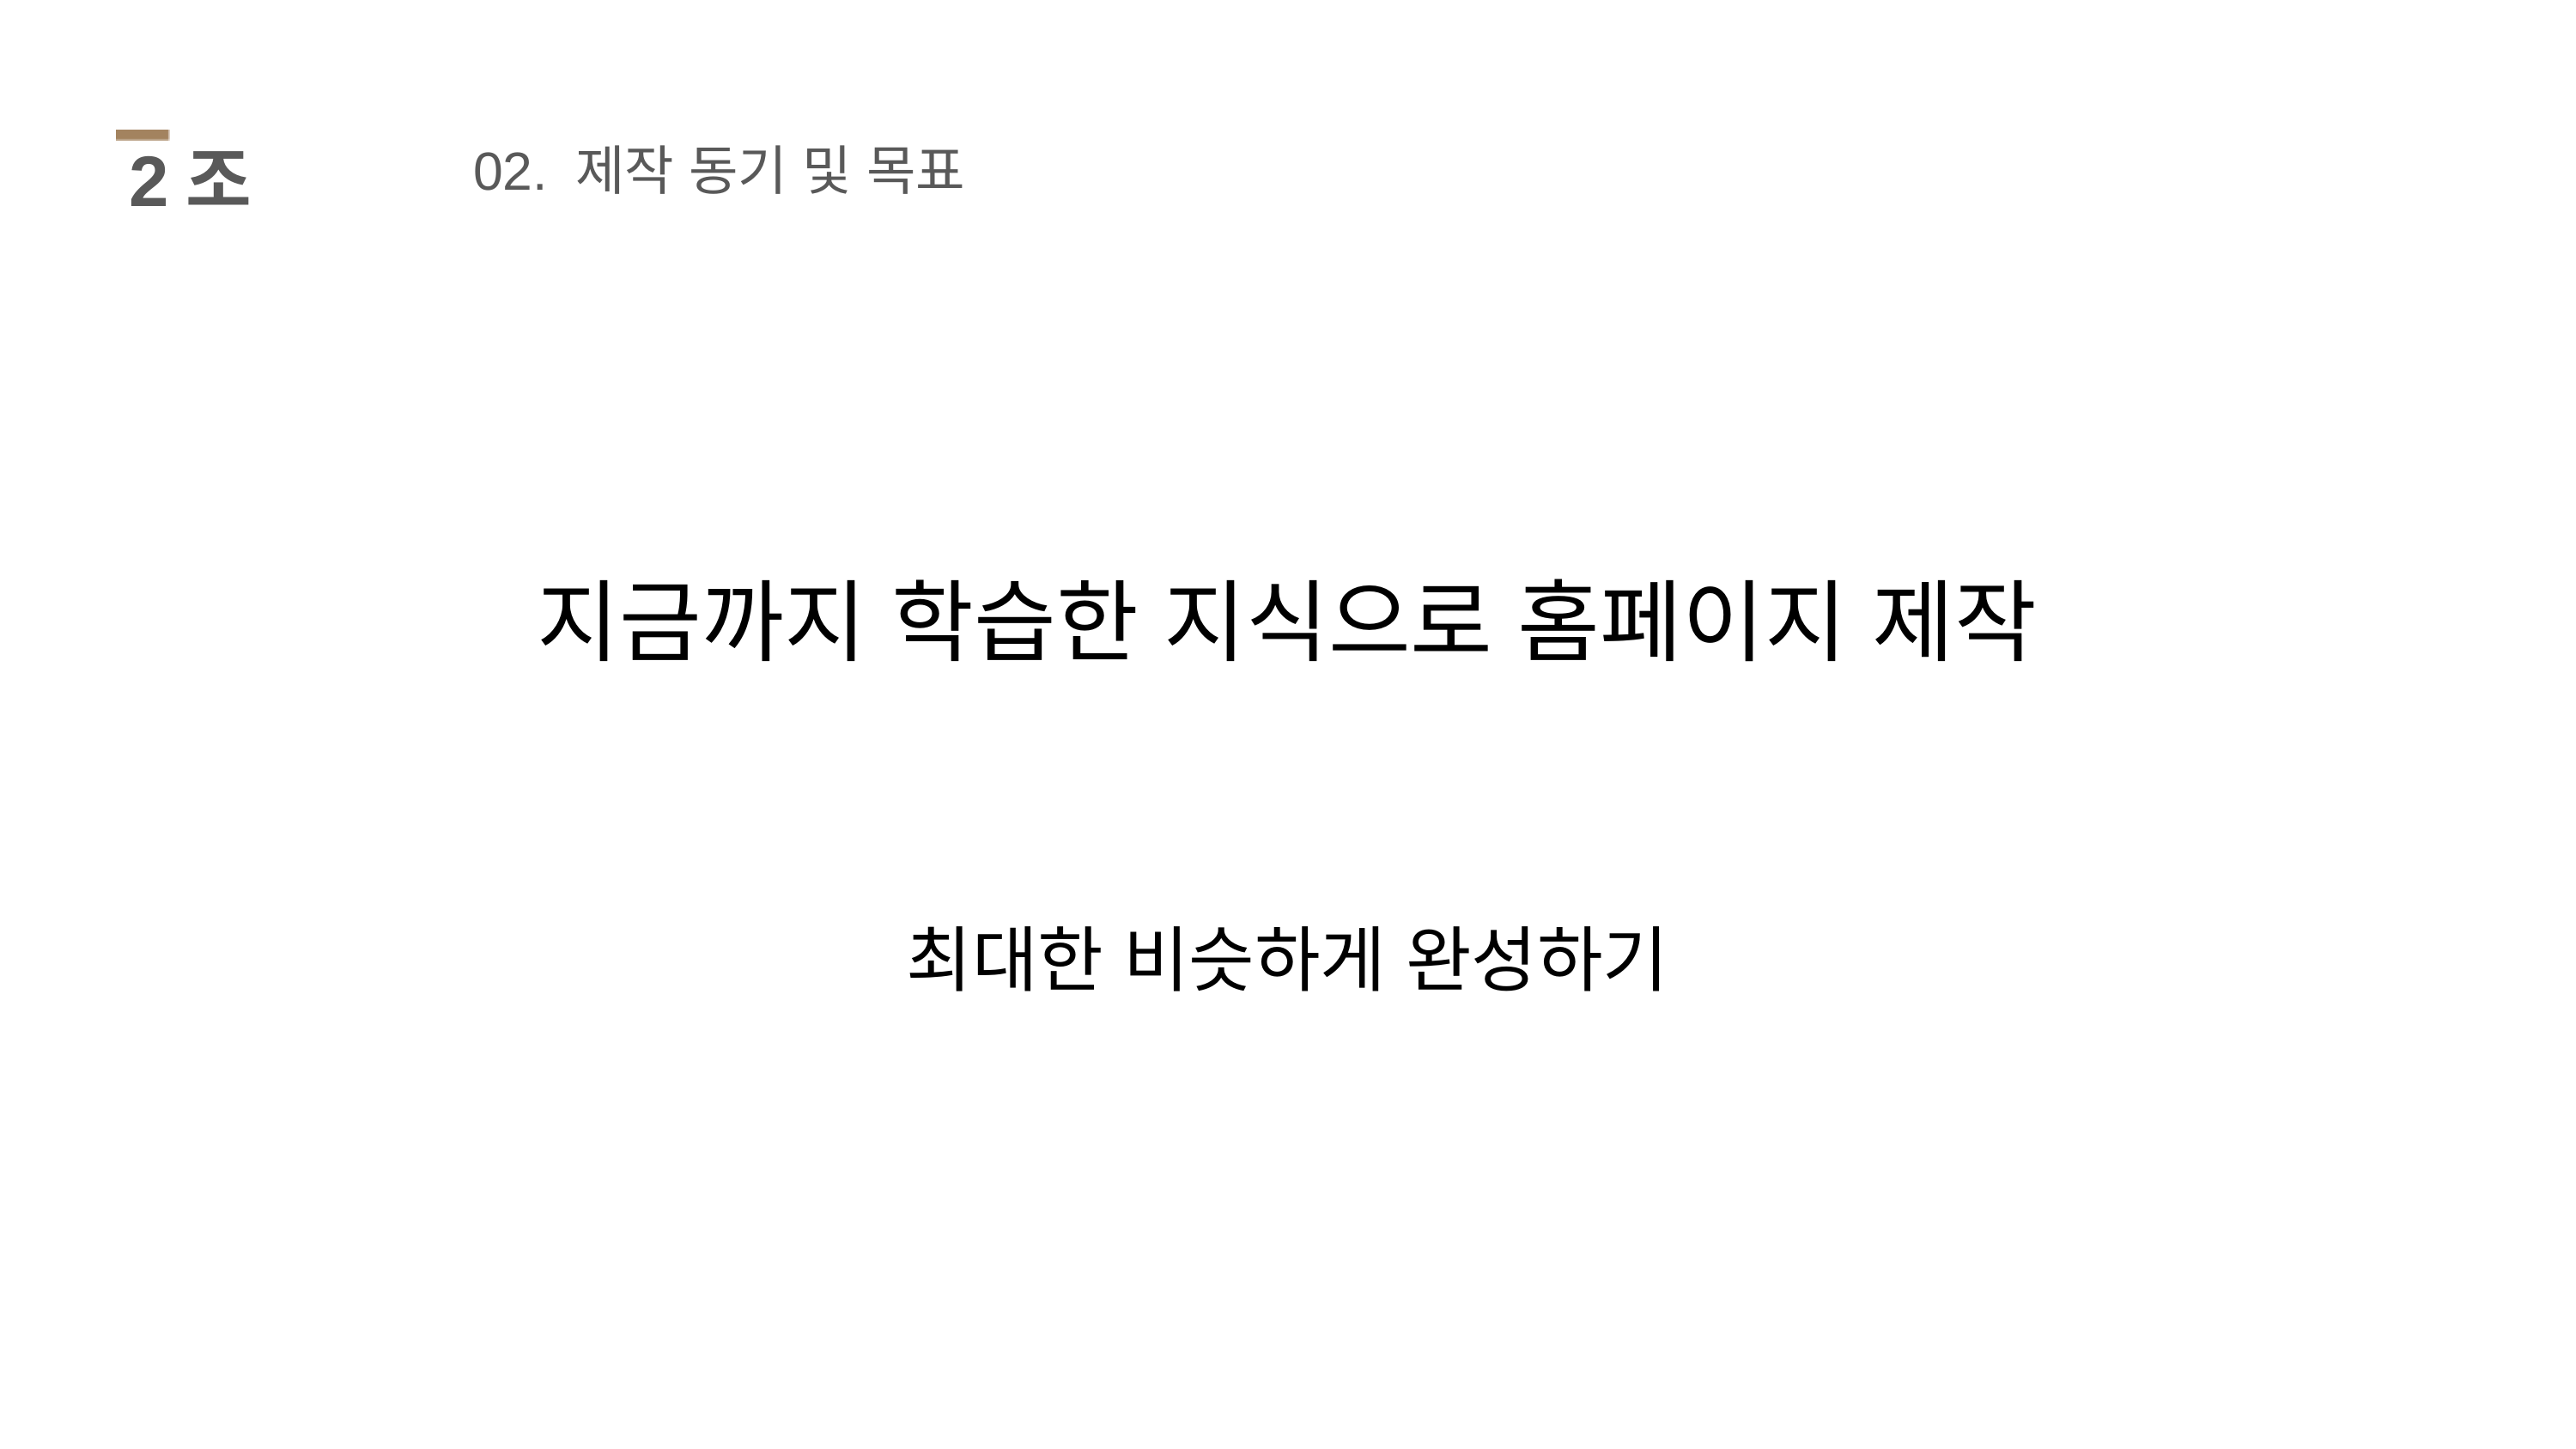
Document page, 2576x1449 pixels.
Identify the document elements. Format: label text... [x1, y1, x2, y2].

text_box 최대한 비슷하게 완성하기 [692, 907, 1884, 1007]
text_box 지금까지 학습한 지식으로 홈페이지 제작 [0, 559, 2576, 679]
text_box 2조 [116, 128, 576, 227]
text_box 02. 제작 동기 및 목표 [460, 130, 1318, 208]
picture [116, 130, 170, 141]
